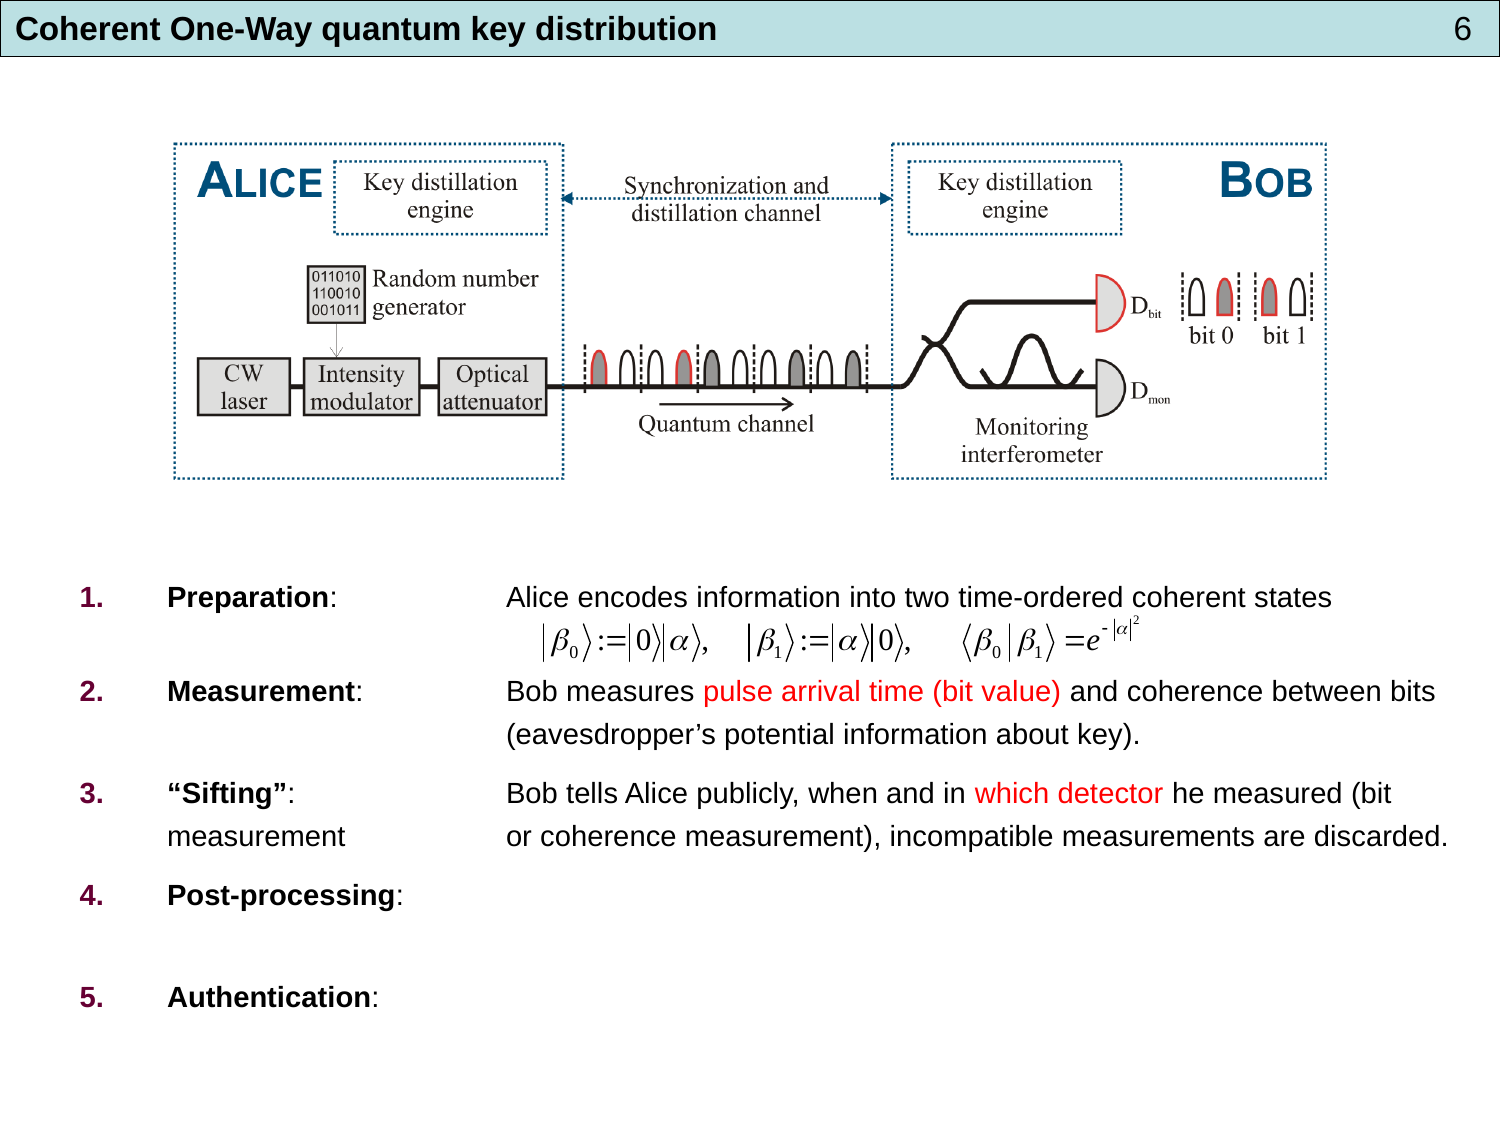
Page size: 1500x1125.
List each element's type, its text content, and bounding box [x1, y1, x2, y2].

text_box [537, 608, 1149, 669]
picture [173, 142, 1327, 480]
text_box Preparation: Alice encodes information into two time-ordered coherent states Measurement: Bob measures pulse arrival time (bit value) and coherence between bits (eavesdropper’s potential information about key). “Sifting”: Bob tells Alice publicly, when and in which detector he measured (bit measurement or coherence measurement), incompatible measurements are discarded. Post-processing: Authentication: [64, 562, 1500, 825]
title Coherent One-Way quantum key distribution 6 [0, 0, 1500, 57]
